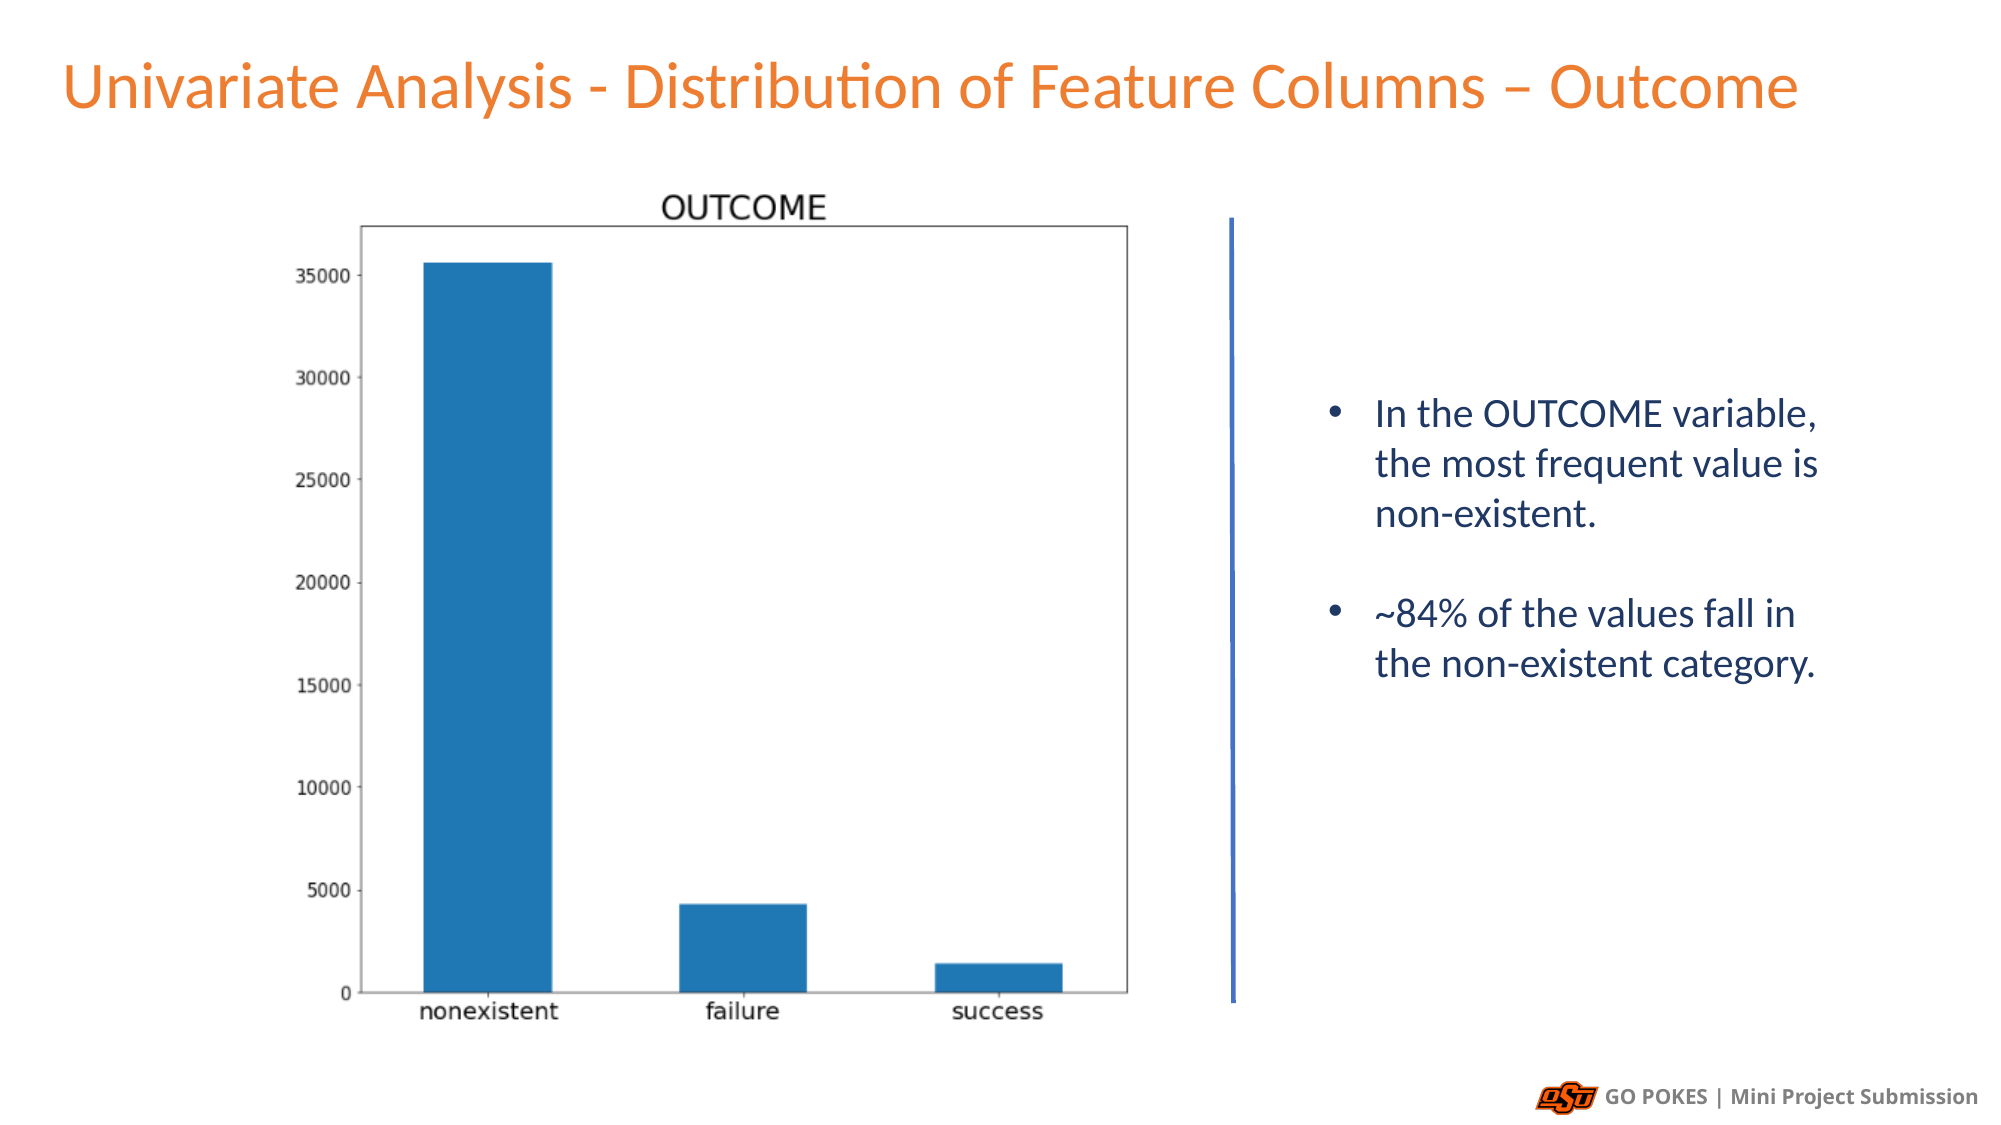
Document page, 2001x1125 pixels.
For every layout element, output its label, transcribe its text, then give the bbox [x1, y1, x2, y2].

picture [1535, 1081, 1599, 1115]
text_box Univariate Analysis - Distribution of Feature Columns – Outcome [47, 34, 1831, 130]
text_box GO POKES | Mini Project Submission [1324, 1065, 2000, 1125]
picture [293, 193, 1152, 1028]
text_box In the OUTCOME variable, the most frequent value is non-existent. ~84% of the values fall in the non-existent category. [1313, 378, 1843, 694]
